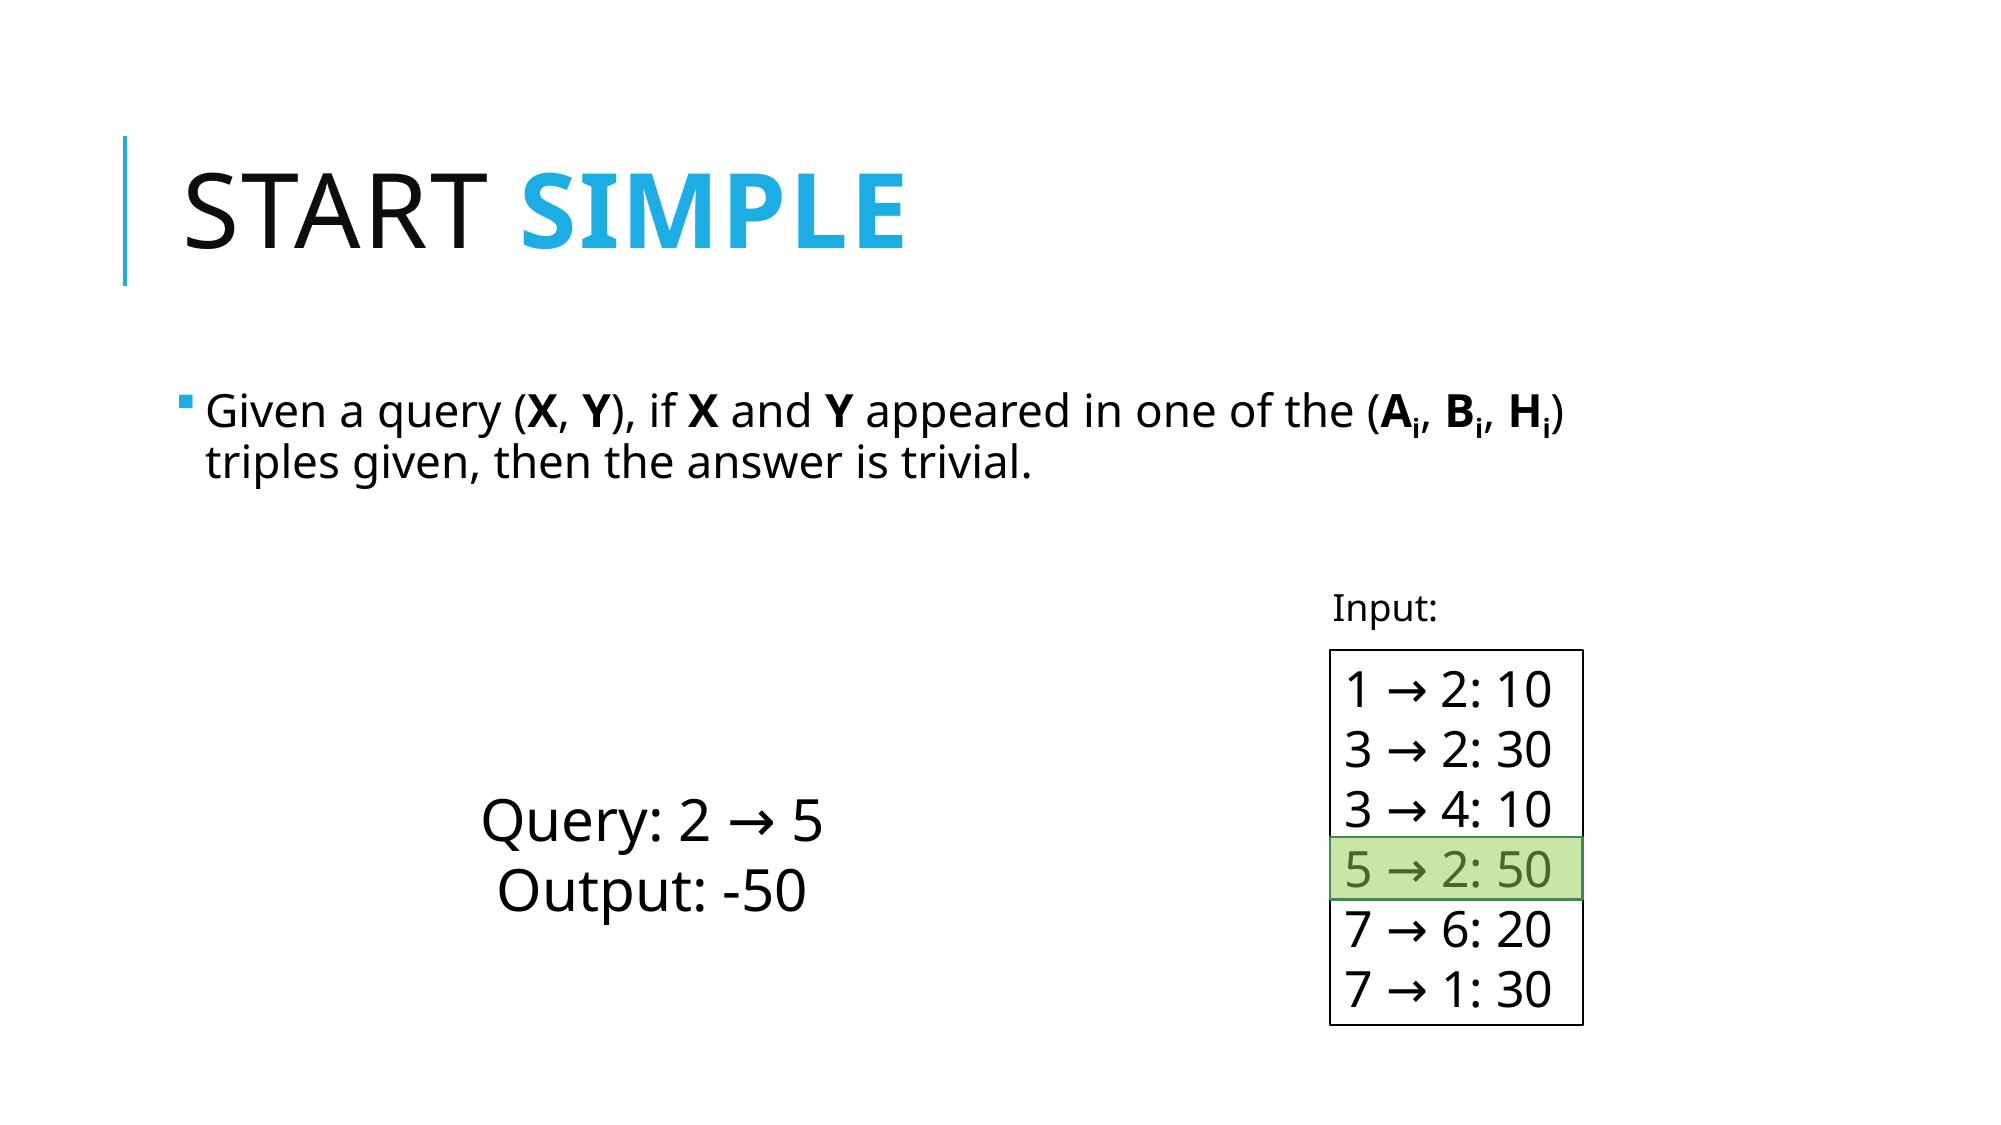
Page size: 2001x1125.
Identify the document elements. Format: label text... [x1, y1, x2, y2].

text_box 1 → 2: 10 3 → 2: 30 3 → 4: 10 5 → 2: 50 7 → 6: 20 7 → 1: 30 [1329, 650, 1584, 836]
title Start simple [168, 96, 1763, 342]
text_box Query: 2 → 5 Output: -50 [465, 775, 840, 931]
text_box 1 → 2: 10 3 → 2: 30 3 → 4: 10 5 → 2: 50 7 → 6: 20 7 → 1: 30 [1329, 901, 1584, 1025]
text_box Input: [1317, 576, 1454, 636]
list Given a query (X, Y), if X and Y appeared in one of the (Ai, Bi, Hi) triples given, then the answer is trivial. [168, 375, 1710, 563]
text_box [1329, 836, 1584, 901]
